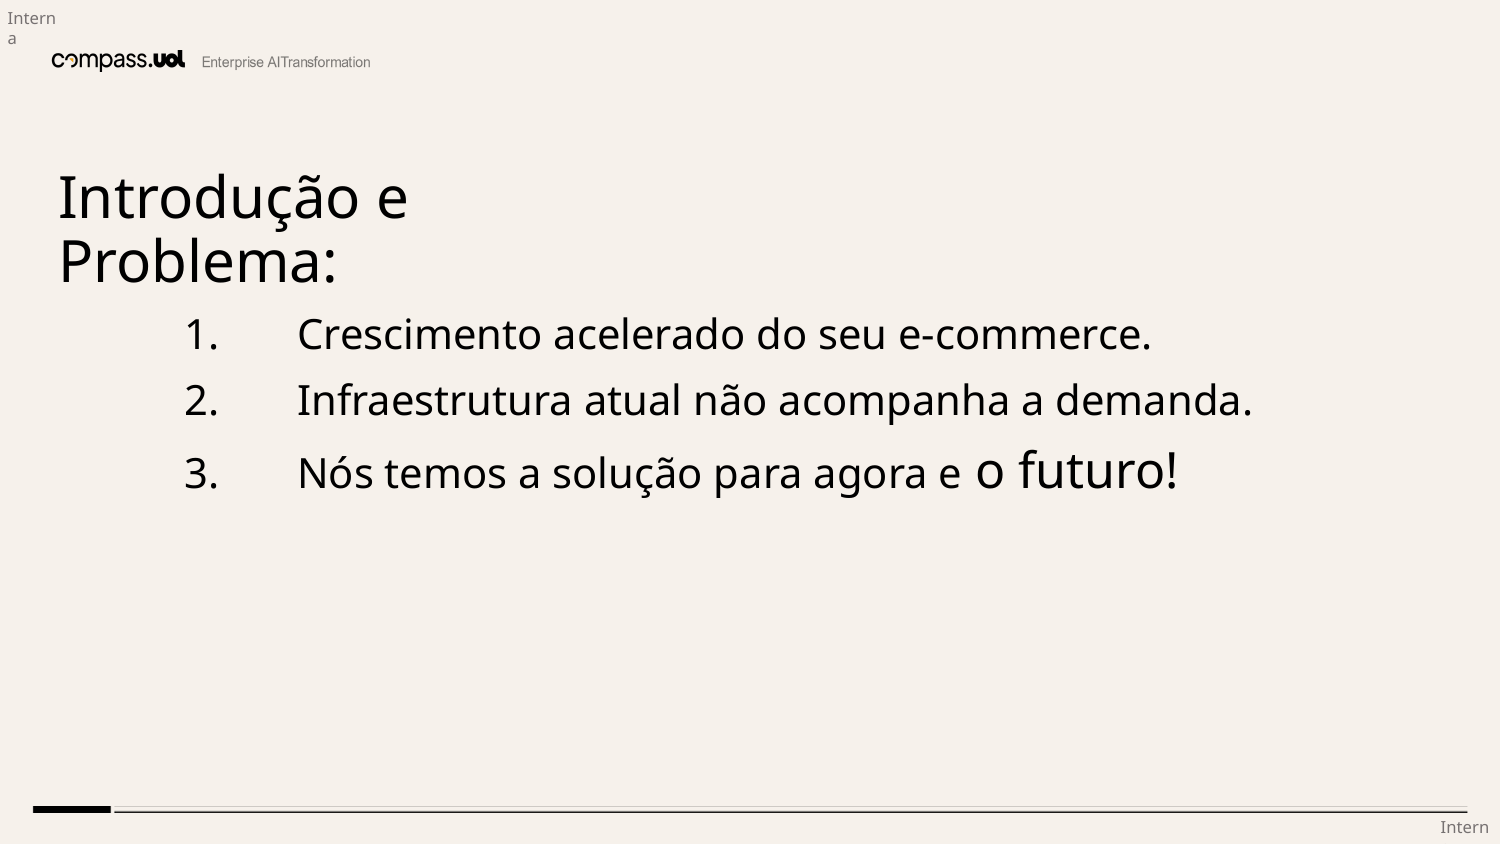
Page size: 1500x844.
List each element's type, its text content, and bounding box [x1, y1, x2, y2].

text_box Introdução e Problema: [47, 163, 701, 228]
text_box Crescimento acelerado do seu e-commerce. Infraestrutura atual não acompanha a demanda. Nós temos a solução para agora e o futuro! [169, 298, 1331, 515]
picture [31, 806, 1469, 813]
picture [51, 50, 371, 72]
